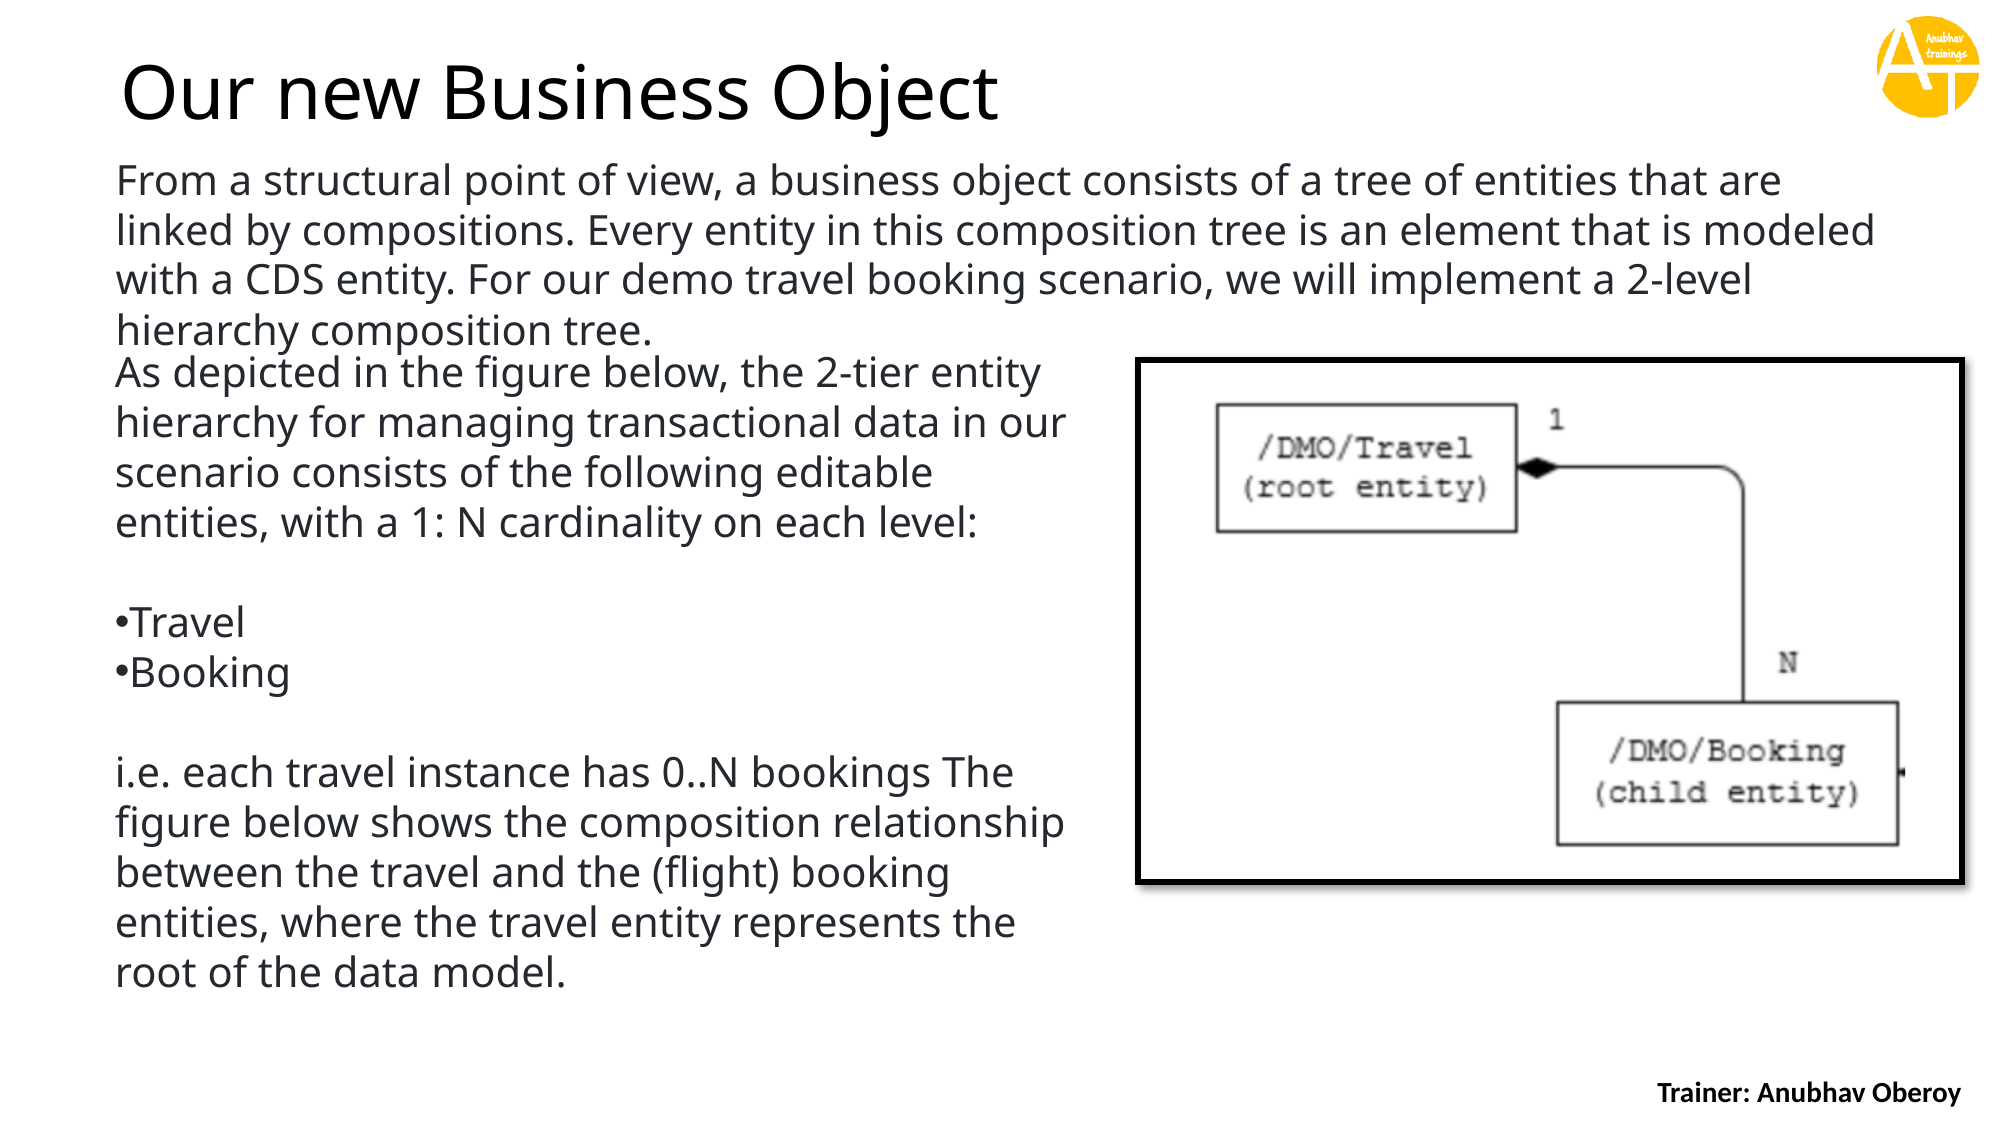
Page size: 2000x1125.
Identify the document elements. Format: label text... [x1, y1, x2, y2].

picture [1866, 9, 1985, 126]
footer Trainer: Anubhav Oberoy [1625, 1061, 1994, 1121]
text_box From a structural point of view, a business object consists of a tree of entities that are linked by compositions. Every entity in this composition tree is an element that is modeled with a CDS entity. For our demo travel booking scenario, we will implement a 2-level hierarchy composition tree. [100, 145, 1913, 411]
title Our new Business Object [99, 30, 1900, 148]
text_box As depicted in the figure below, the 2-tier entity hierarchy for managing transactional data in our scenario consists of the following editable entities, with a 1: N cardinality on each level: Travel Booking i.e. each travel instance has 0..N bookings The figure below shows the composition relationship between the travel and the (flight) booking entities, where the travel entity represents the root of the data model. [99, 338, 1100, 1004]
picture [1141, 362, 1960, 880]
